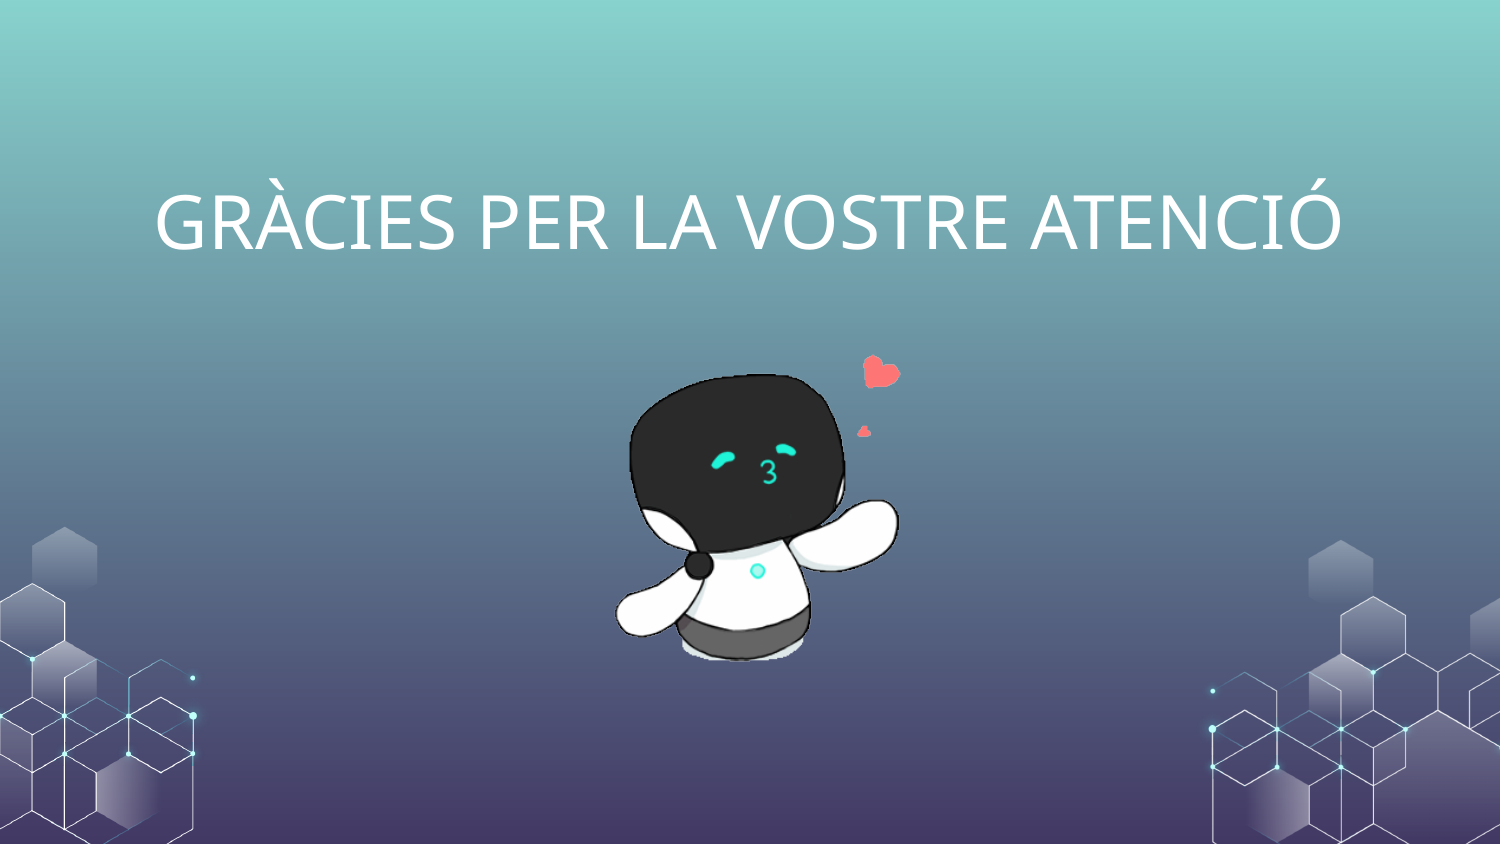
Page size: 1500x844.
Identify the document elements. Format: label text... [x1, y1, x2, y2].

title GRÀCIES PER LA VOSTRE ATENCIÓ [88, 159, 1412, 270]
picture [1190, 540, 1500, 844]
picture [0, 526, 216, 844]
picture [531, 329, 969, 685]
